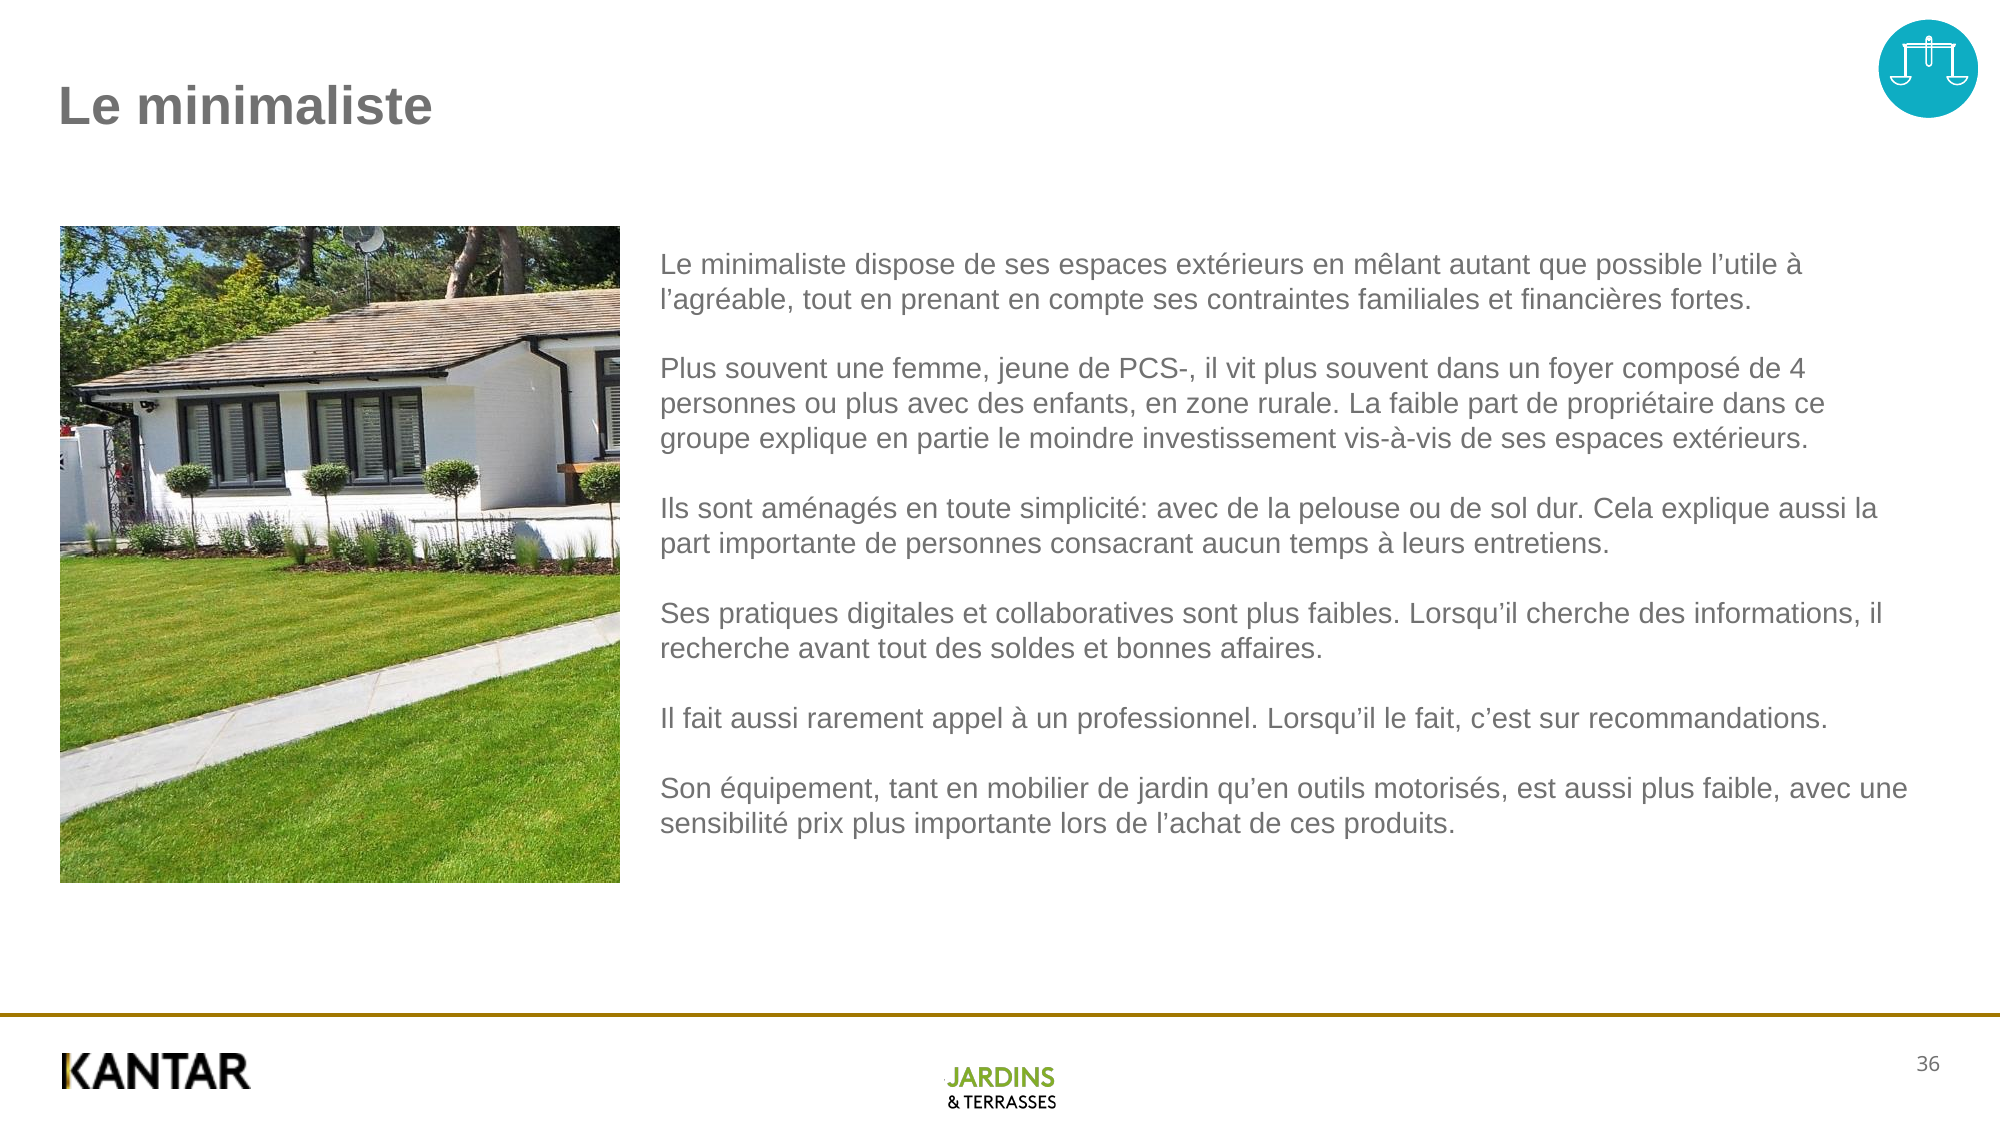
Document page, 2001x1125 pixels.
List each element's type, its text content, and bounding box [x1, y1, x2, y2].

title Le minimaliste [59, 70, 1941, 137]
picture [944, 1053, 1056, 1125]
slide_number 36 [1780, 1048, 1941, 1082]
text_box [1877, 18, 1980, 120]
picture [62, 1053, 251, 1089]
text_box Le minimaliste dispose de ses espaces extérieurs en mêlant autant que possible l’utile à l’agréable, tout en prenant en compte ses contraintes familiales et financières fortes. Plus souvent une femme, jeune de PCS-, il vit plus souvent dans un foyer composé de 4 personnes ou plus avec des enfants, en zone rurale. La faible part de propriétaire dans ce groupe explique en partie le moindre investissement vis-à-vis de ses espaces extérieurs. Ils sont aménagés en toute simplicité: avec de la pelouse ou de sol dur. Cela explique aussi la part importante de personnes consacrant aucun temps à leurs entretiens. Ses pratiques digitales et collaboratives sont plus faibles. Lorsqu’il cherche des informations, il recherche avant tout des soldes et bonnes affaires. Il fait aussi rarement appel à un professionnel. Lorsqu’il le fait, c’est sur recommandations. Son équipement, tant en mobilier de jardin qu’en outils motorisés, est aussi plus faible, avec une sensibilité prix plus importante lors de l’achat de ces produits. [660, 244, 1919, 855]
picture [60, 226, 620, 883]
